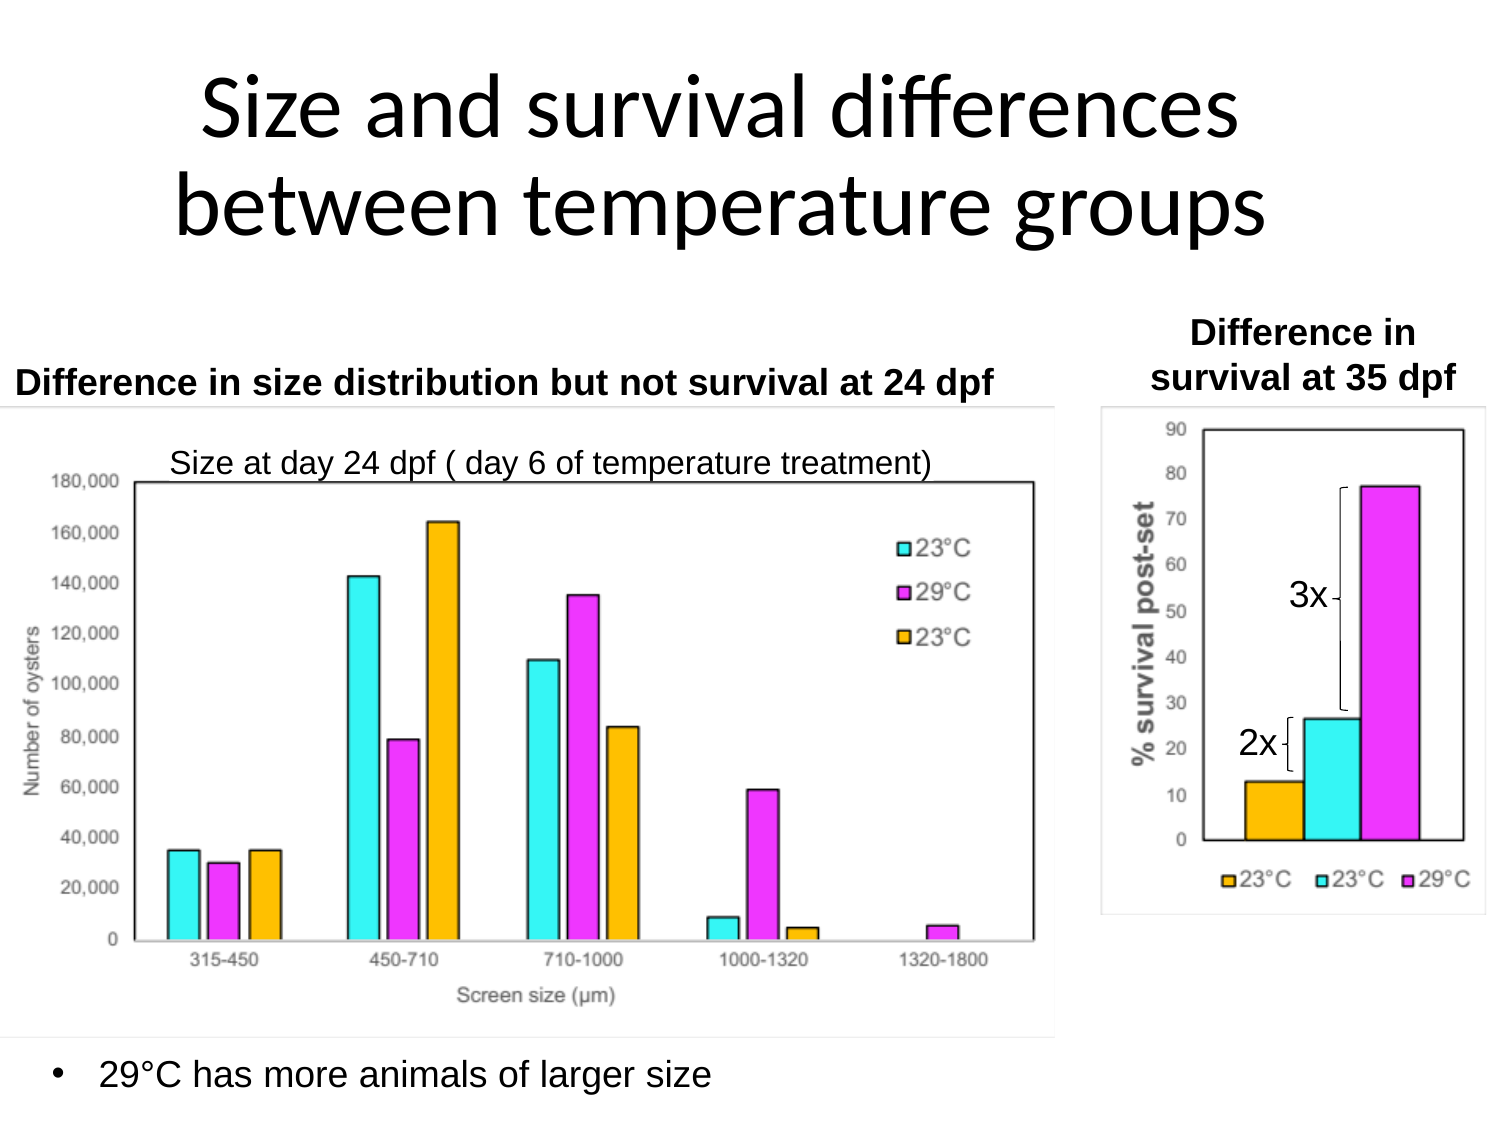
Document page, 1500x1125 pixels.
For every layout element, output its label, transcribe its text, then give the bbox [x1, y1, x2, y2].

text_box 29°C has more animals of larger size [0, 1042, 802, 1103]
text_box Difference in size distribution but not survival at 24 dpf [0, 350, 1100, 411]
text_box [0, 406, 1055, 1038]
title Size and survival differences between temperature groups [43, 48, 1400, 266]
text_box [1100, 300, 1500, 915]
